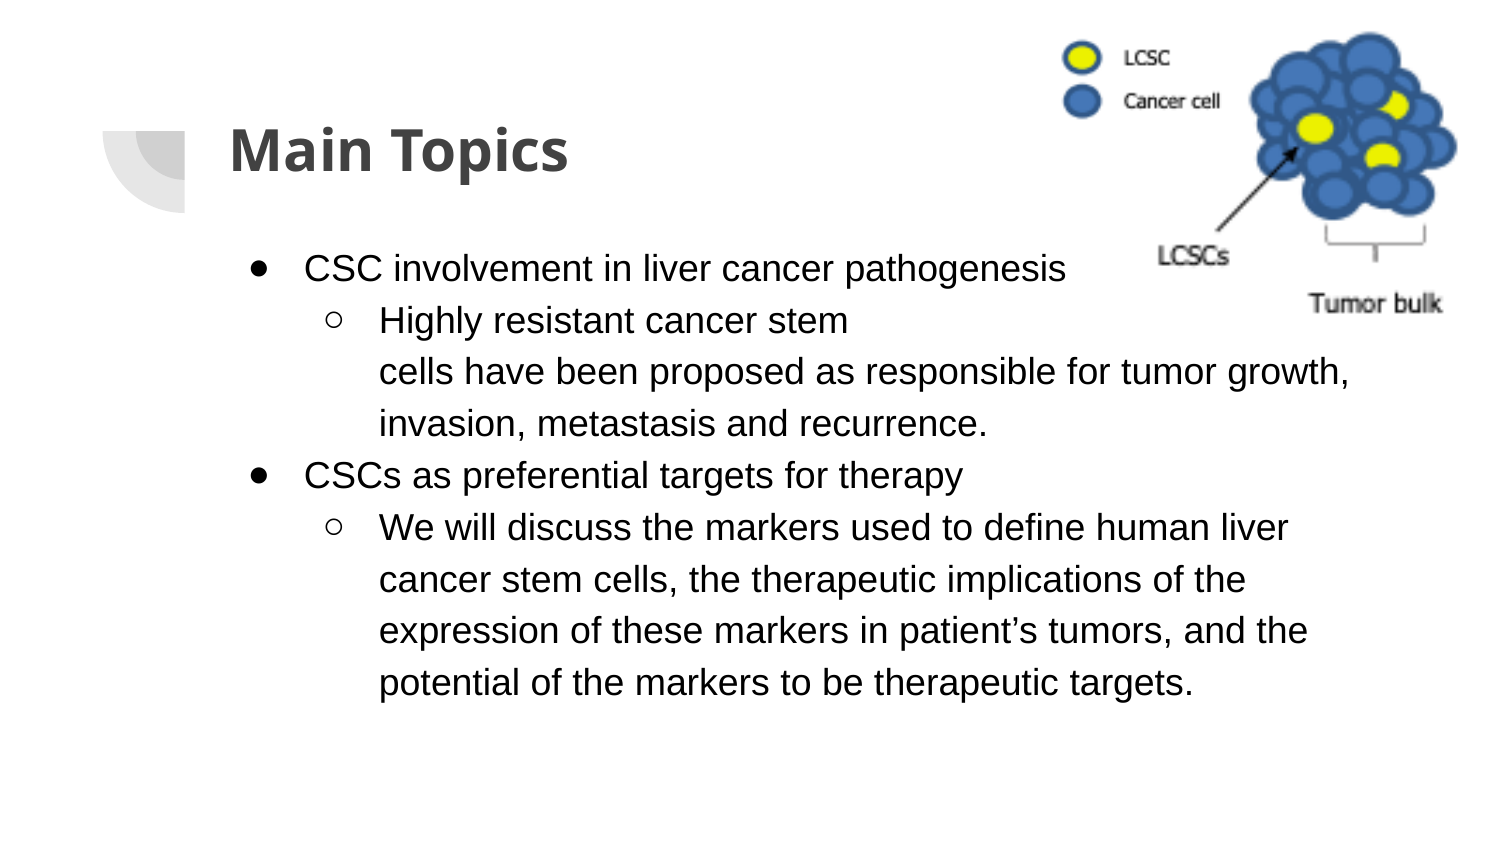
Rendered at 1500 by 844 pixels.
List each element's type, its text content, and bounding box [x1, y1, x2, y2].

list CSC involvement in liver cancer pathogenesis Highly resistant cancer stem cells in liver cells have been proposed as responsible for tumor growth, invasion, metastasis and recurrence. CSCs as preferential targets for therapy We will discuss the markers used to define human liver cancer stem cells, the therapeutic implications of the expression of these markers in patient’s tumors, and the potential of the markers to be therapeutic targets. [213, 222, 1421, 744]
title Main Topics [213, 98, 1130, 222]
picture [1025, 17, 1486, 341]
